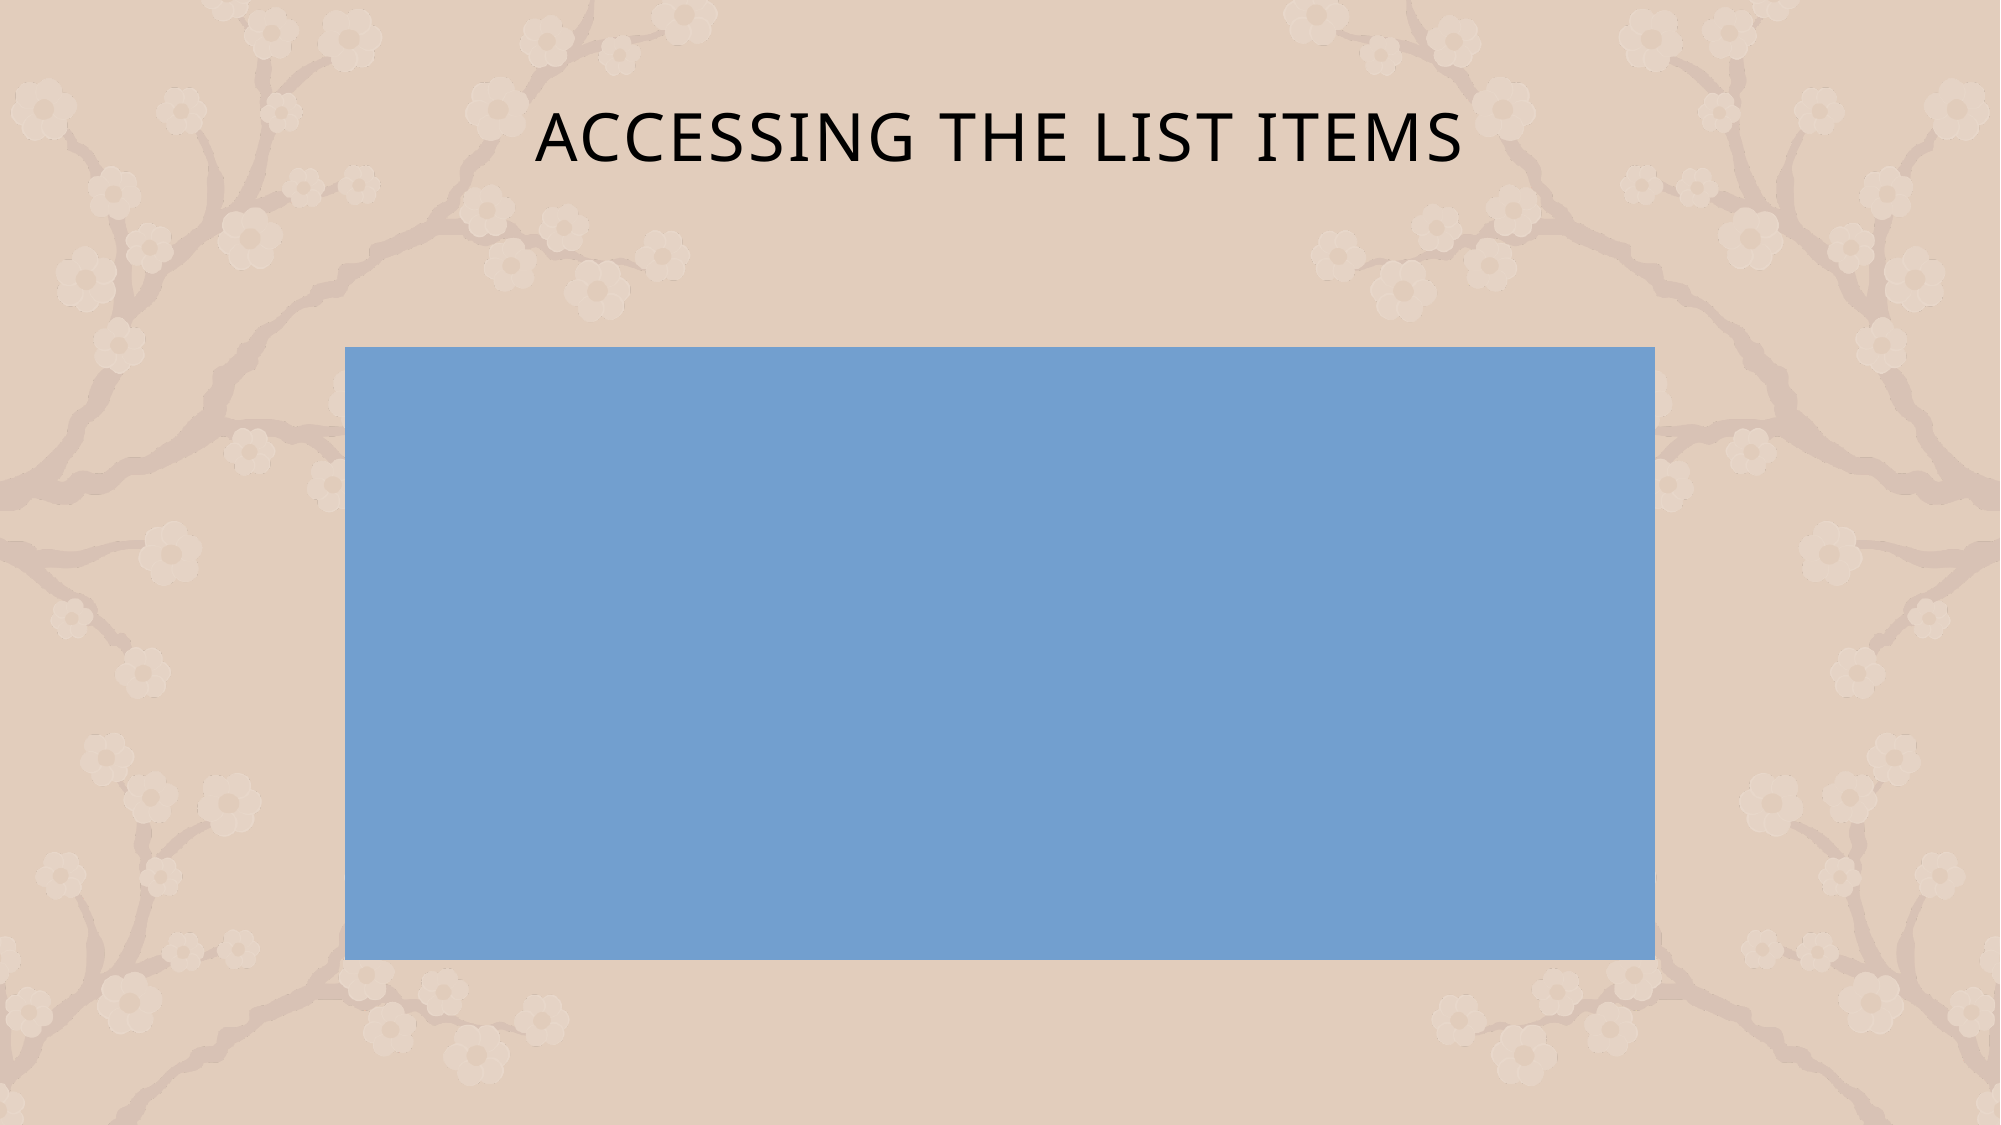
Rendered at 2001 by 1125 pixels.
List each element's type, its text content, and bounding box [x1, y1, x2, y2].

title Accessing the list items [142, 0, 1858, 280]
